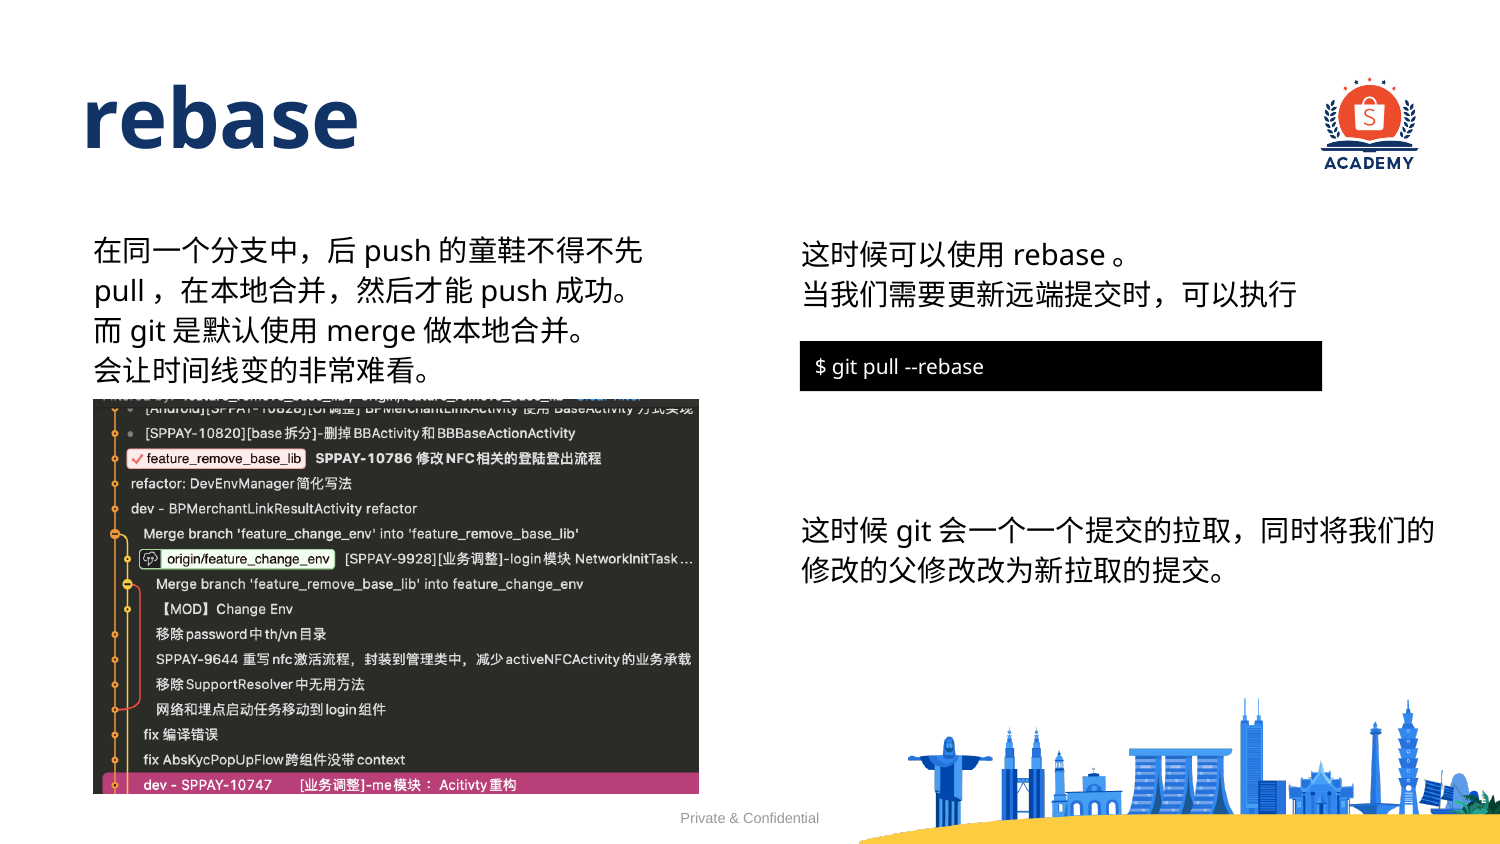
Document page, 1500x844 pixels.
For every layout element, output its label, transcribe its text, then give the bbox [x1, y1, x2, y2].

picture [859, 688, 1500, 844]
text_box 这时候可以使用rebase。 当我们需要更新远端提交时，可以执行 [786, 216, 1457, 327]
picture [1292, 47, 1448, 203]
text_box 这时候git会一个一个提交的拉取，同时将我们的修改的父修改改为新拉取的提交。 [786, 492, 1457, 603]
title rebase [78, 62, 912, 198]
picture [93, 399, 699, 794]
text_box $ git pull --rebase [799, 341, 1323, 392]
text_box 在同一个分支中，后push的童鞋不得不先pull，在本地合并，然后才能push成功。 而git是默认使用merge做本地合并。 会让时间线变的非常难看。 [78, 211, 749, 403]
